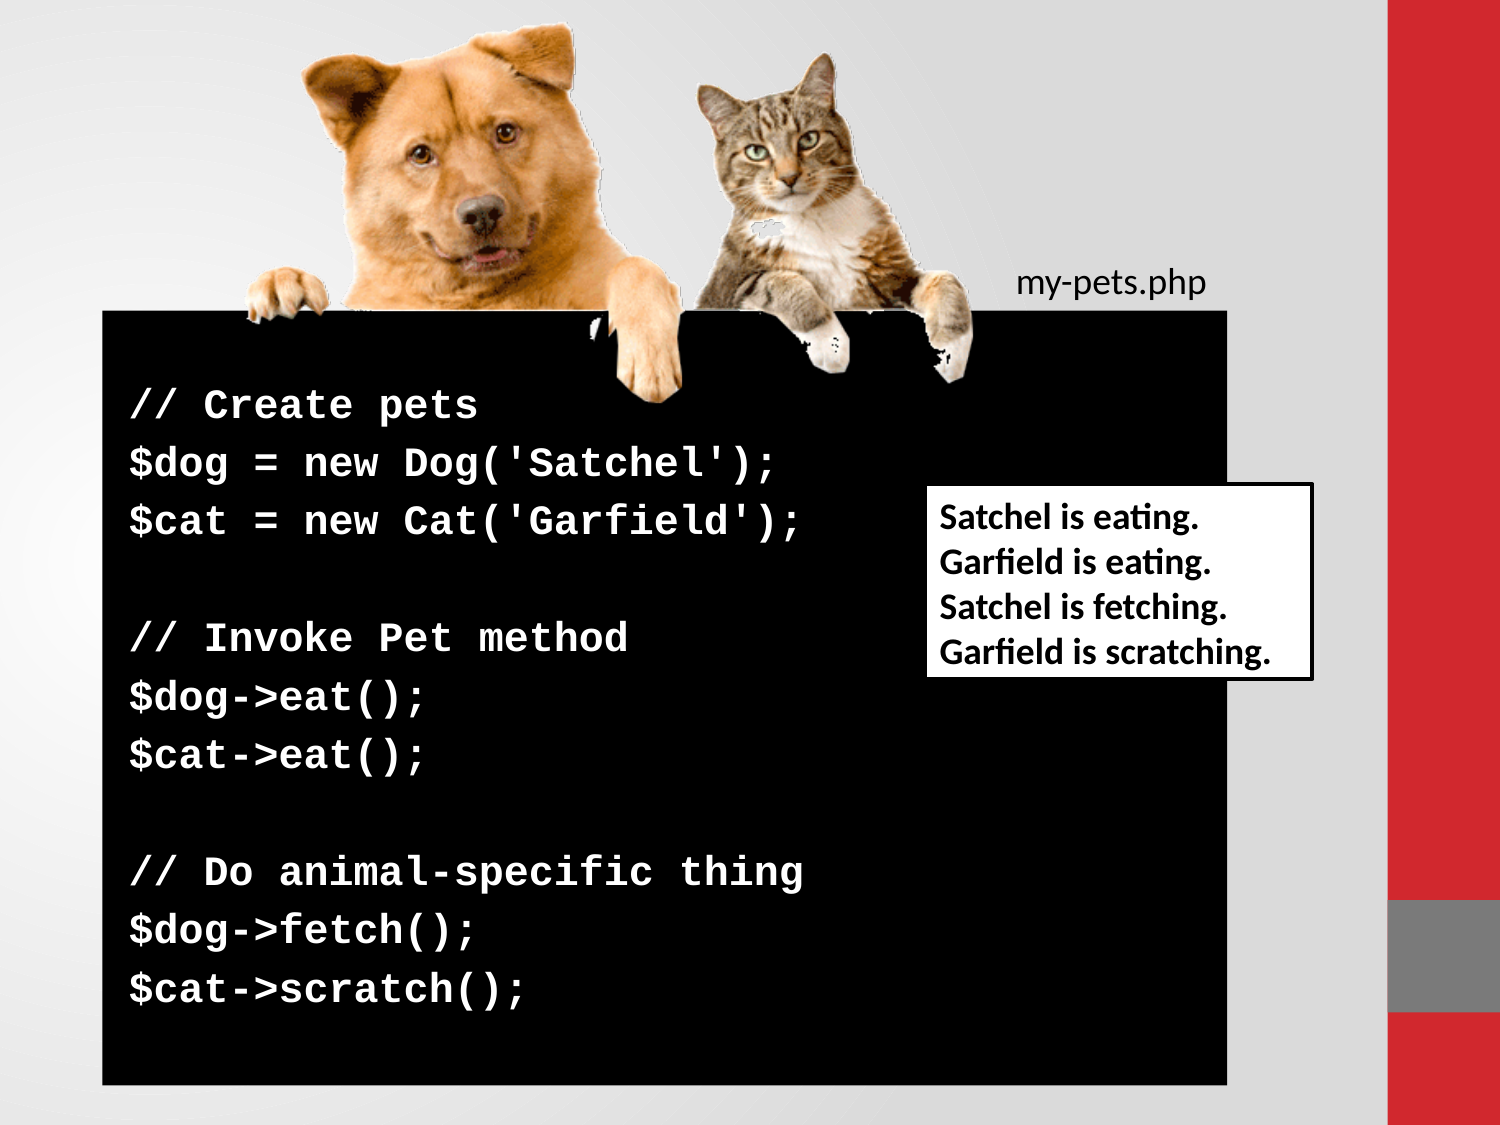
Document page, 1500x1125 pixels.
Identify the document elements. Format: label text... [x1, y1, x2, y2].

text_box my-pets.php [1024, 249, 1223, 310]
text_box Satchel is eating. Garfield is eating. Satchel is fetching. Garfield is scratching. [923, 482, 1314, 681]
text_box // Create pets $dog = new Dog('Satchel'); $cat = new Cat('Garfield'); // Invoke Pet method $dog->eat(); $cat->eat(); // Do animal-specific thing $dog->fetch(); $cat->scratch(); [102, 310, 1228, 1086]
picture [236, 0, 1013, 431]
